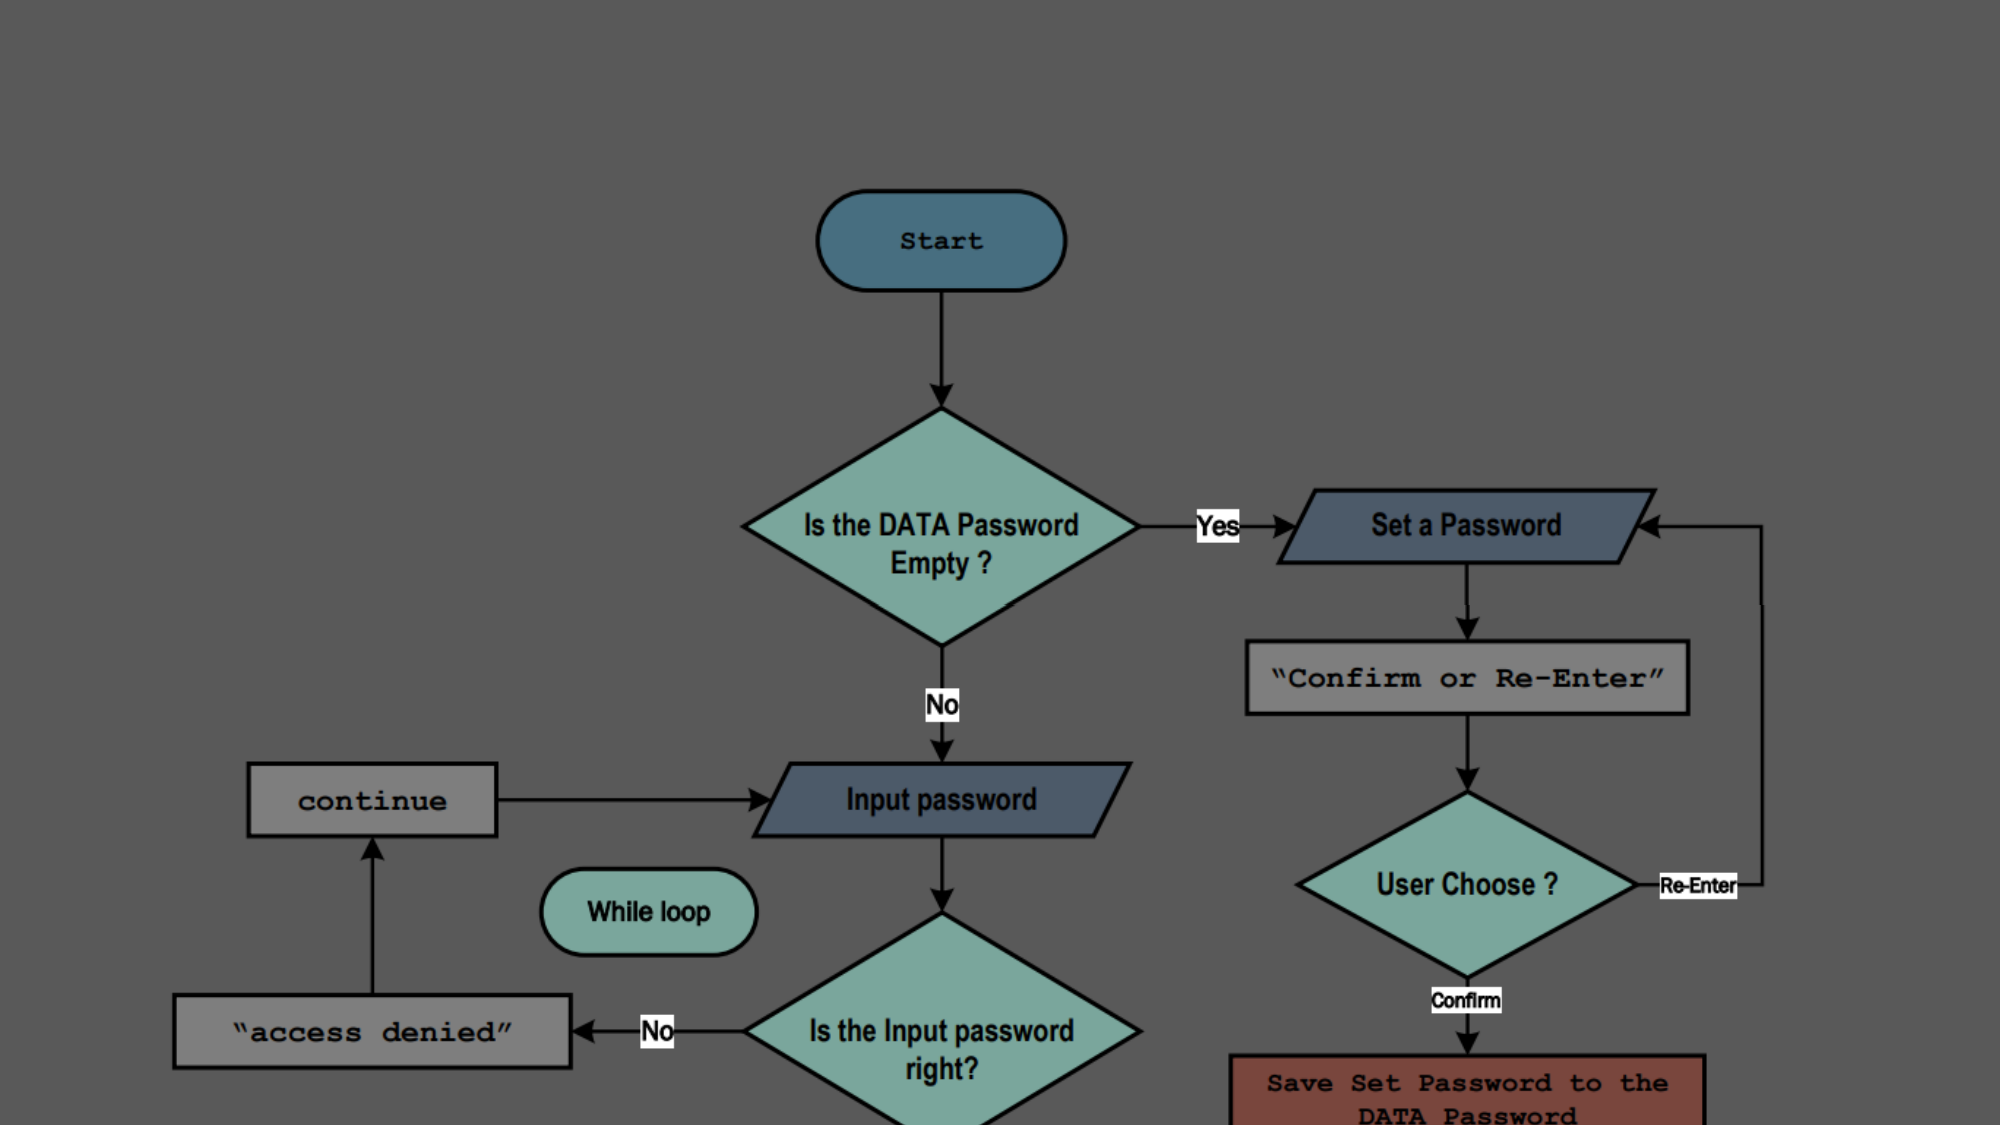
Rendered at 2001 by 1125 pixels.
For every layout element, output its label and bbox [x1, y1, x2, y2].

text_box [0, 160, 2000, 1125]
